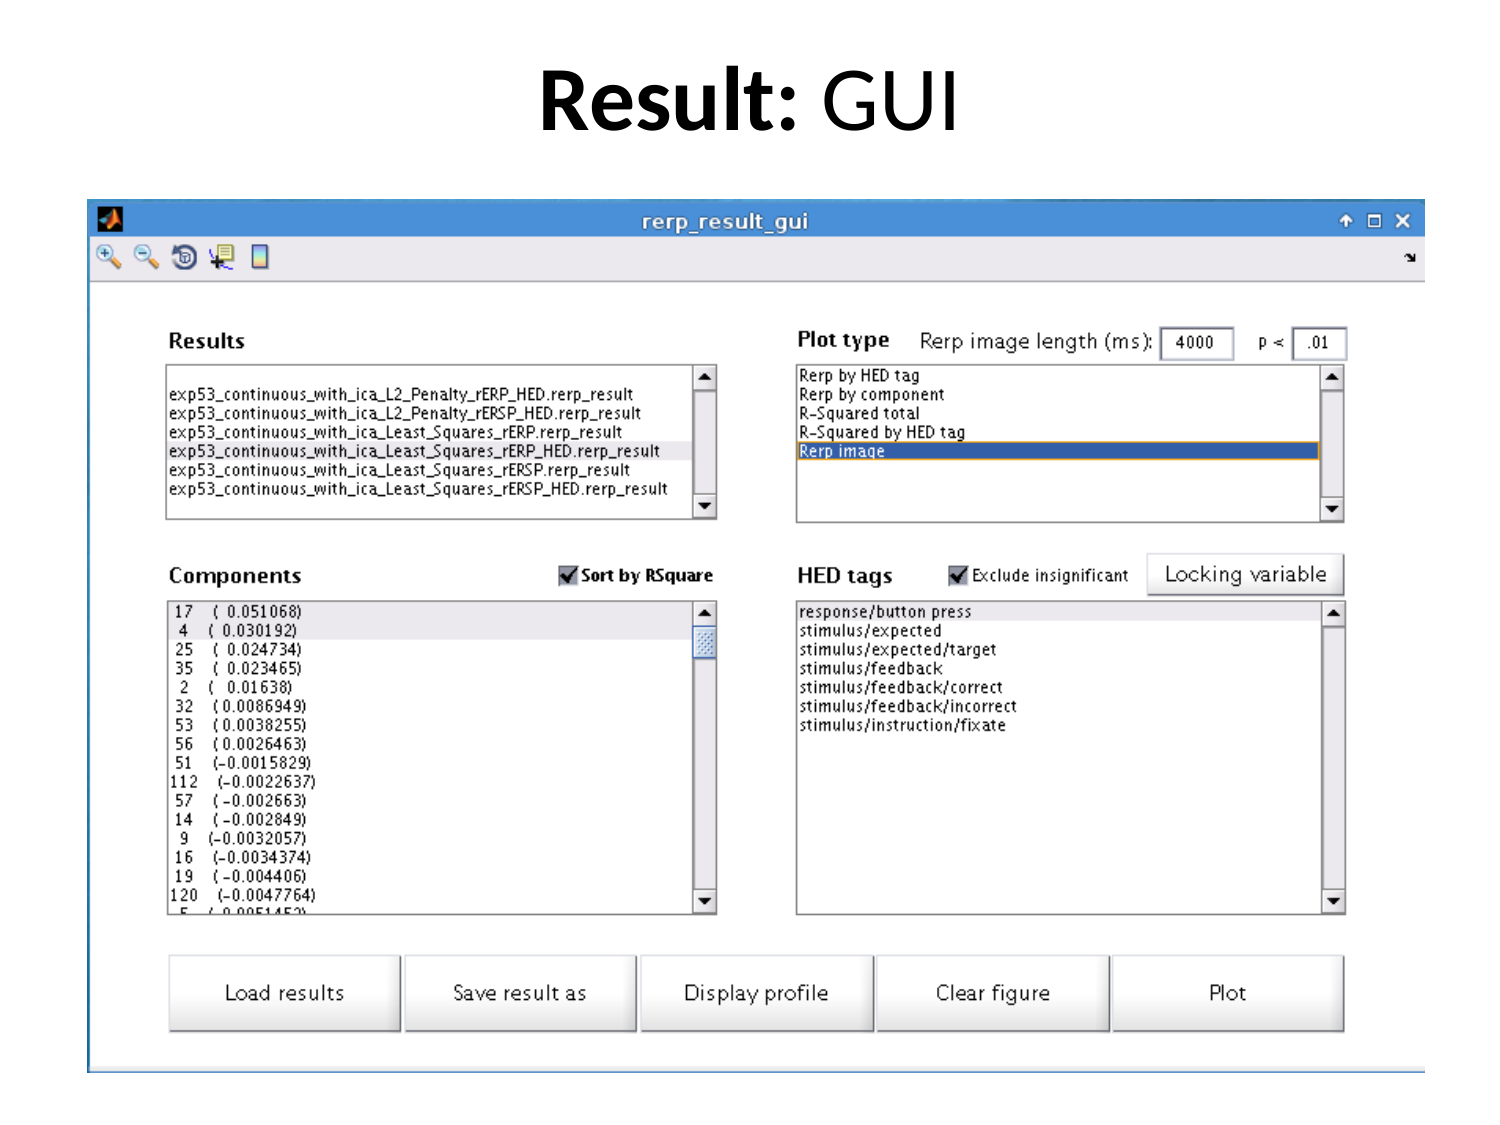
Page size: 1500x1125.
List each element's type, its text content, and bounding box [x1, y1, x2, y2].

title Result: GUI [75, 0, 1425, 188]
picture [87, 199, 1426, 1073]
